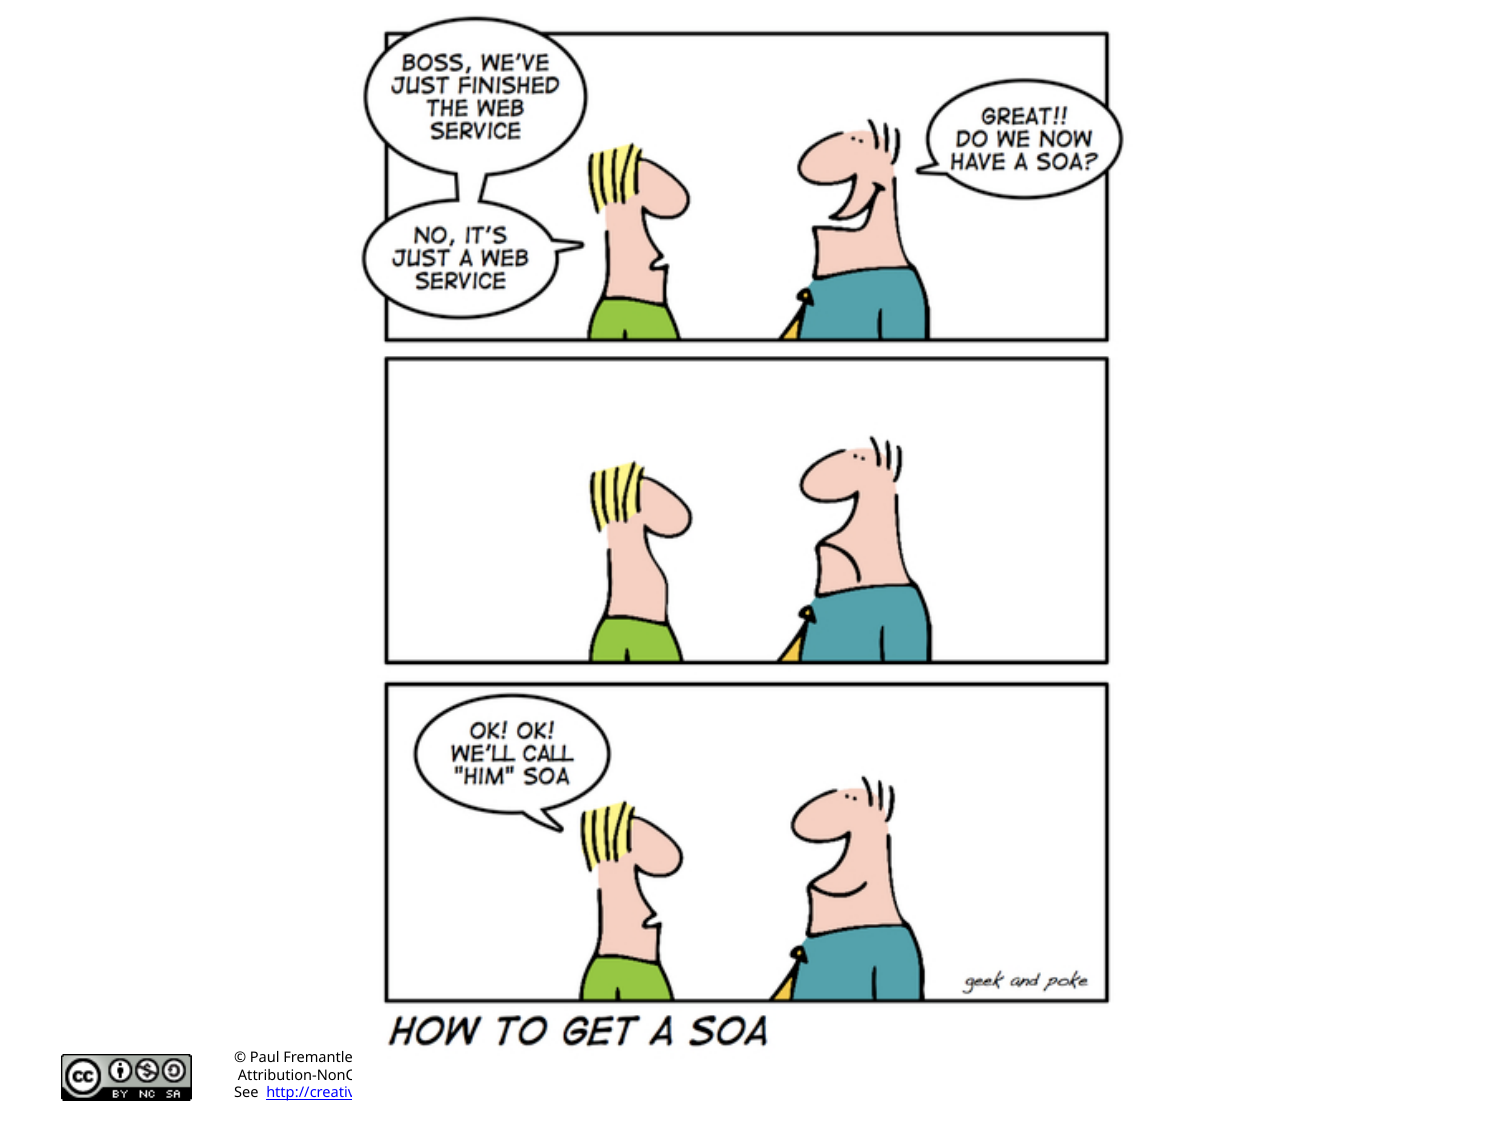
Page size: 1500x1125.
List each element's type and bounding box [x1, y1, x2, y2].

picture [61, 1054, 192, 1101]
picture [351, 0, 1147, 1125]
